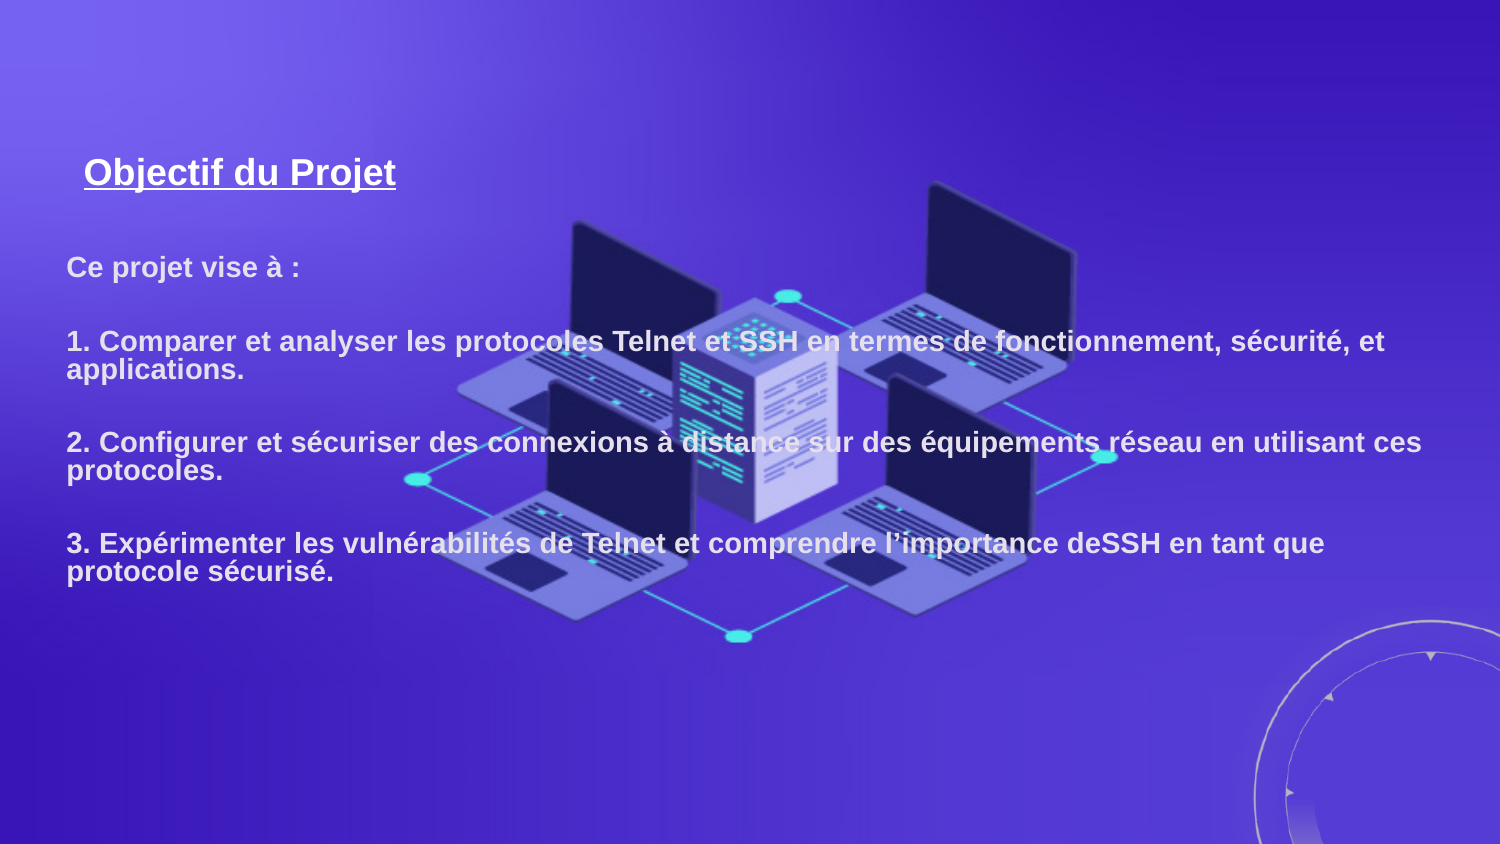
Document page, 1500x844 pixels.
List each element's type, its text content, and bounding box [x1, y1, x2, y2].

text_box Objectif du Projet [67, 141, 439, 209]
picture [0, 0, 1500, 844]
text_box Ce projet vise à : 1. Comparer et analyser les protocoles Telnet et SSH en termes de fonctionnement, sécurité, et applications. 2. Configurer et sécuriser des connexions à distance sur des équipements réseau en utilisant ces protocoles. 3. Expérimenter les vulnérabilités de Telnet et comprendre l’importance deSSH en tant que protocole sécurisé. [50, 239, 1479, 604]
